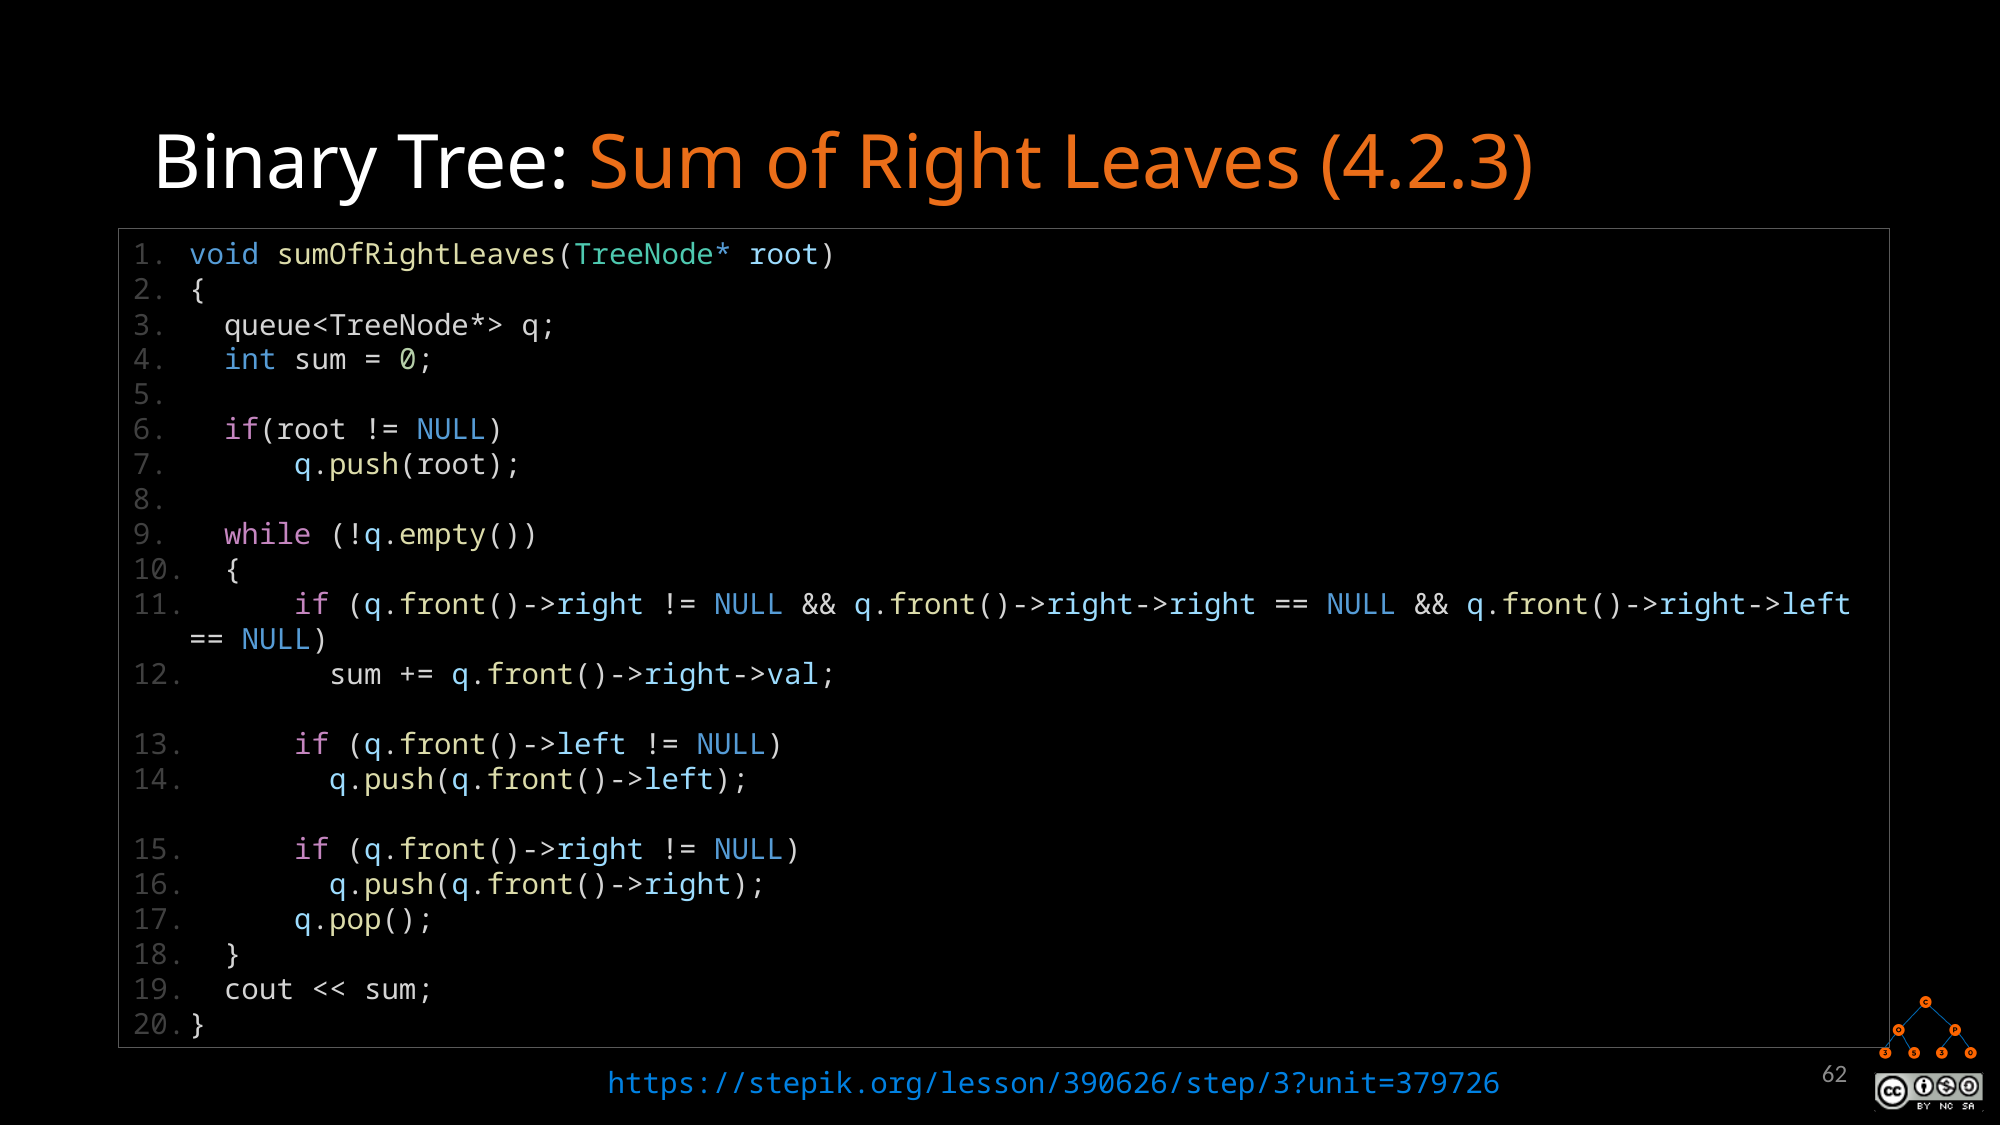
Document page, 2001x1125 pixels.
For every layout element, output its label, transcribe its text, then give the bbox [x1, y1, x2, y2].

text_box void sumOfRightLeaves(TreeNode* root) { queue<TreeNode*> q; int sum = 0; if(root != NULL) q.push(root); while (!q.empty()) { if (q.front()->right != NULL && q.front()->right->right == NULL && q.front()->right->left == NULL) sum += q.front()->right->val; if (q.front()->left != NULL) q.push(q.front()->left); if (q.front()->right != NULL) q.push(q.front()->right); q.pop(); } cout << sum; } [118, 228, 1890, 1048]
text_box https://stepik.org/lesson/390626/step/3?unit=379726 [592, 1056, 1593, 1111]
slide_number 62 [1412, 1048, 1859, 1103]
title Binary Tree: Sum of Right Leaves (4.2.3) [137, 59, 1975, 278]
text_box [1859, 988, 1998, 1112]
